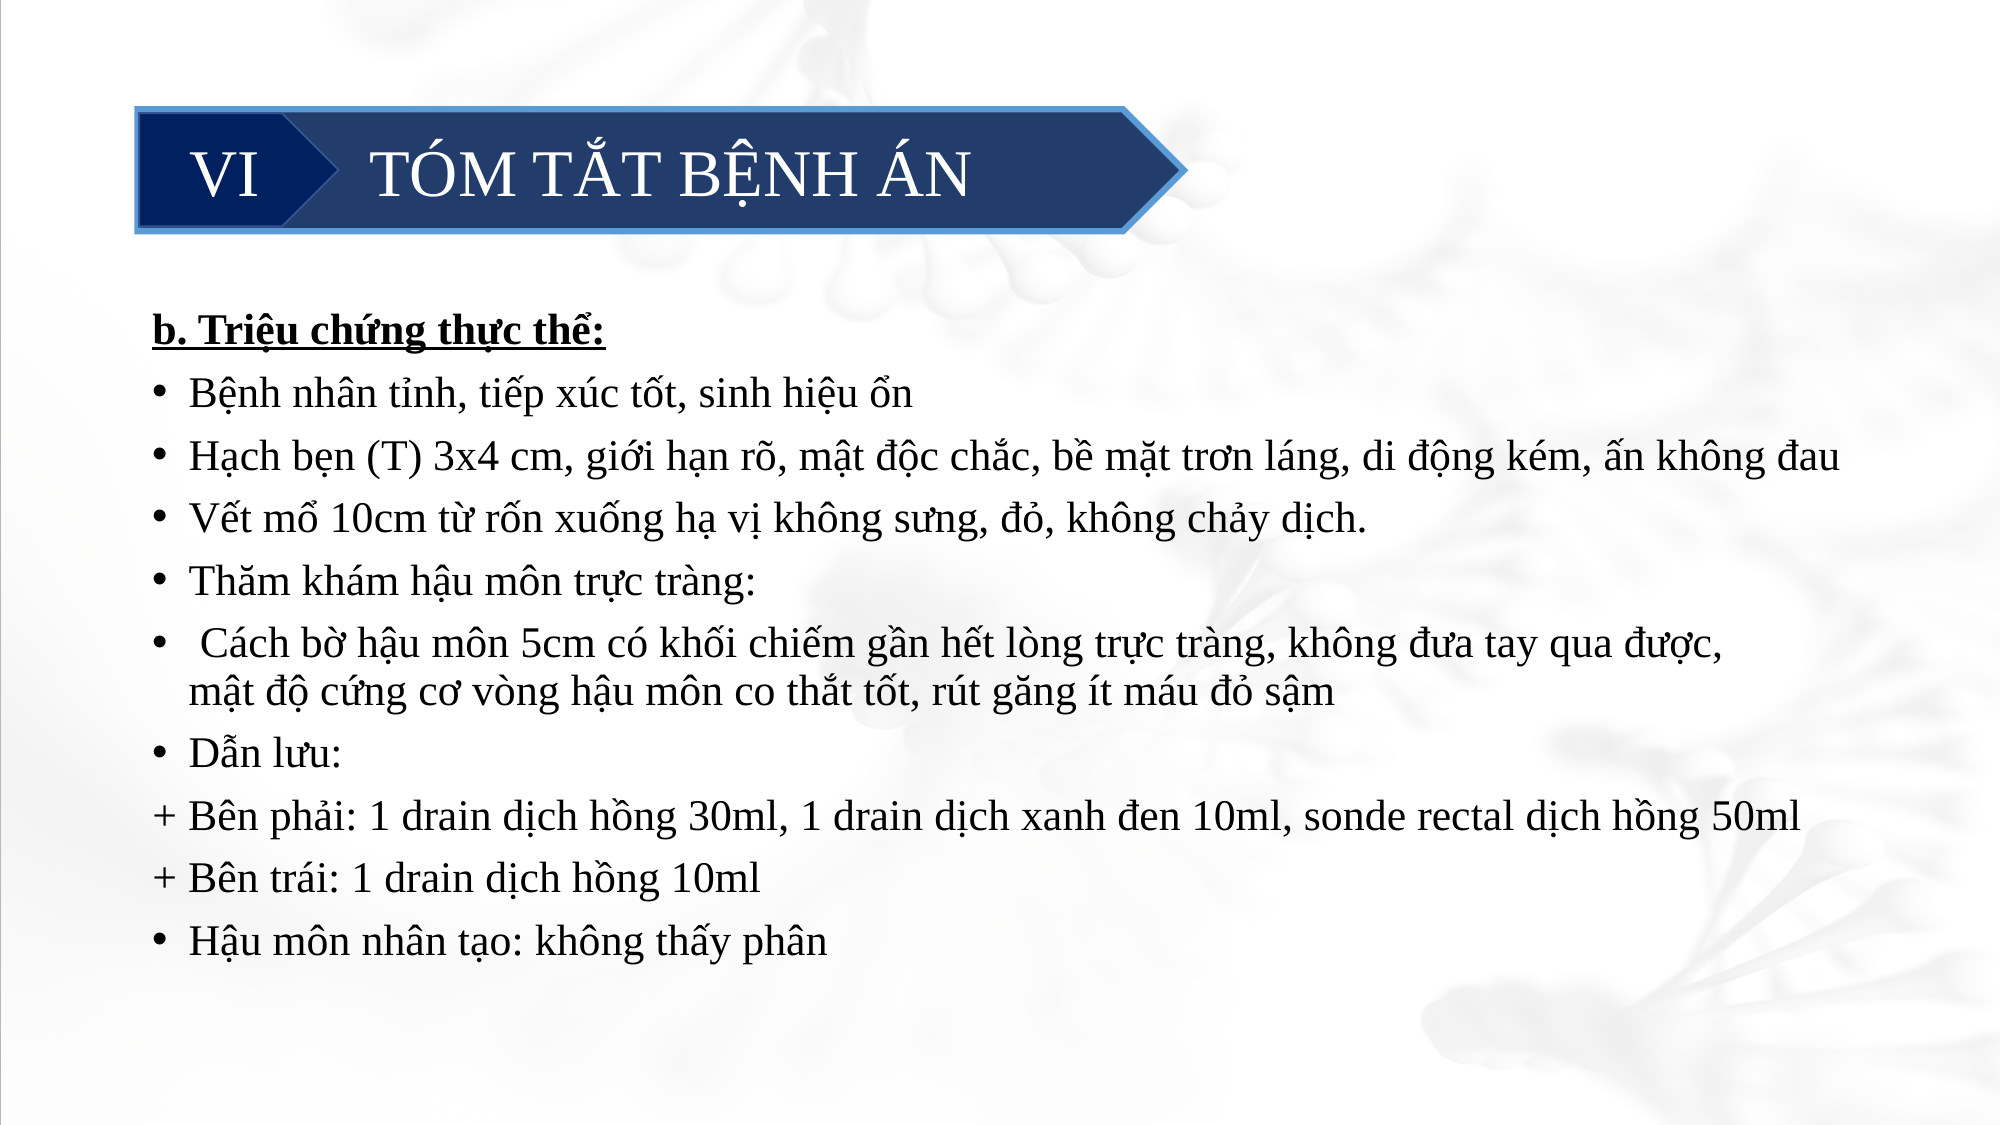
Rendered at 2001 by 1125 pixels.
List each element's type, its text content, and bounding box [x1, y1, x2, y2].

text_box TÓM TẮT BỆNH ÁN [136, 108, 1186, 233]
list b. Triệu chứng thực thể: Bệnh nhân tỉnh, tiếp xúc tốt, sinh hiệu ổn Hạch bẹn (T) 3x4 cm, giới hạn rõ, mật độc chắc, bề mặt trơn láng, di động kém, ấn không đau Vết mổ 10cm từ rốn xuống hạ vị không sưng, đỏ, không chảy dịch. Thăm khám hậu môn trực tràng: Cách bờ hậu môn 5cm có khối chiếm gần hết lòng trực tràng, không đưa tay qua được, mật độ cứng cơ vòng hậu môn co thắt tốt, rút găng ít máu đỏ sậm Dẫn lưu: + Bên phải: 1 drain dịch hồng 30ml, 1 drain dịch xanh đen 10ml, sonde rectal dịch hồng 50ml + Bên trái: 1 drain dịch hồng 10ml Hậu môn nhân tạo: không thấy phân [137, 299, 1863, 1014]
text_box VI [138, 112, 341, 228]
